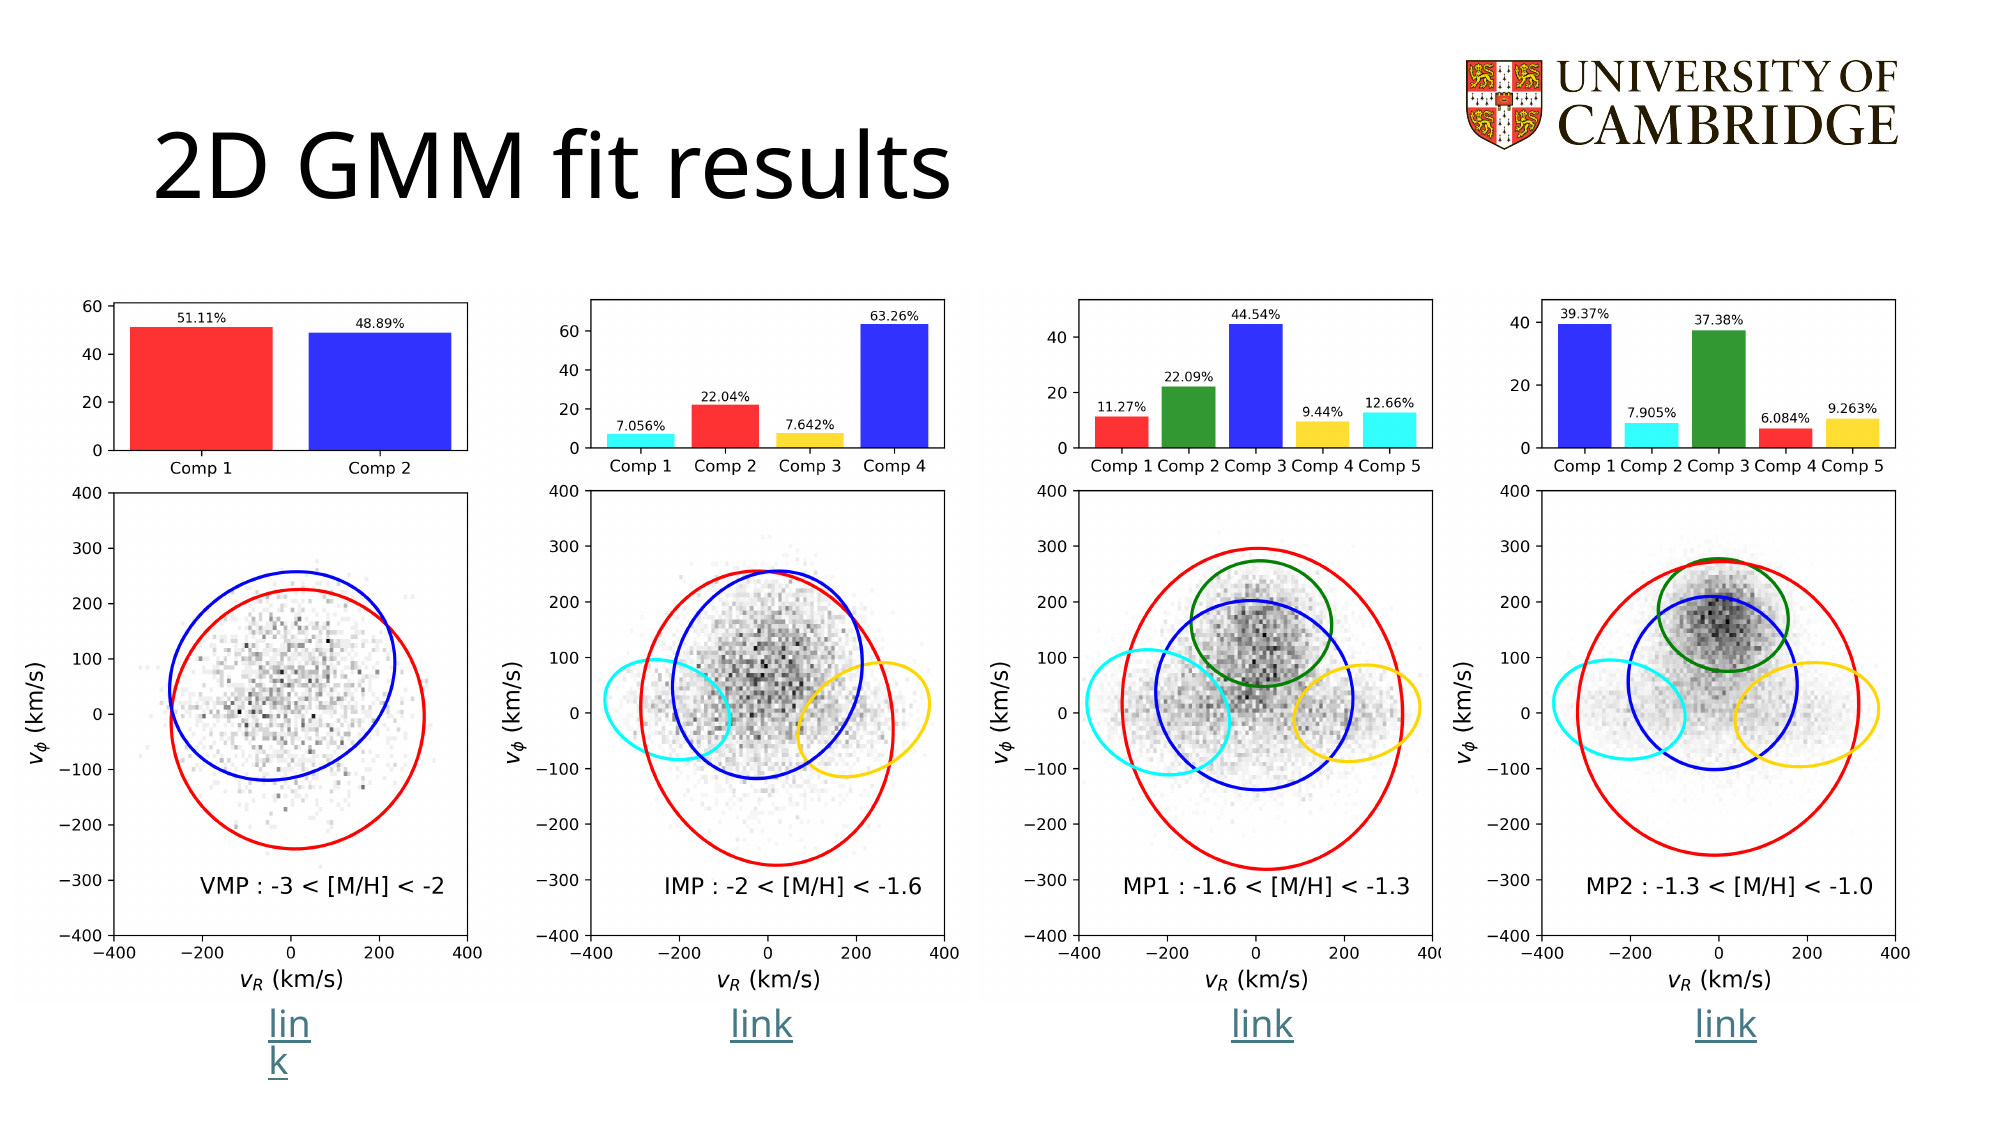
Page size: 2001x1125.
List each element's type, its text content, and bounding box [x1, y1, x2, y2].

text_box link [253, 1003, 343, 1058]
text_box link [1679, 1003, 1773, 1058]
title 2D GMM fit results [137, 59, 1863, 278]
text_box link [715, 1003, 808, 1058]
picture [12, 287, 495, 1003]
picture [977, 287, 1923, 1003]
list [495, 287, 972, 1003]
picture [1466, 59, 1898, 150]
text_box link [1216, 1003, 1309, 1058]
